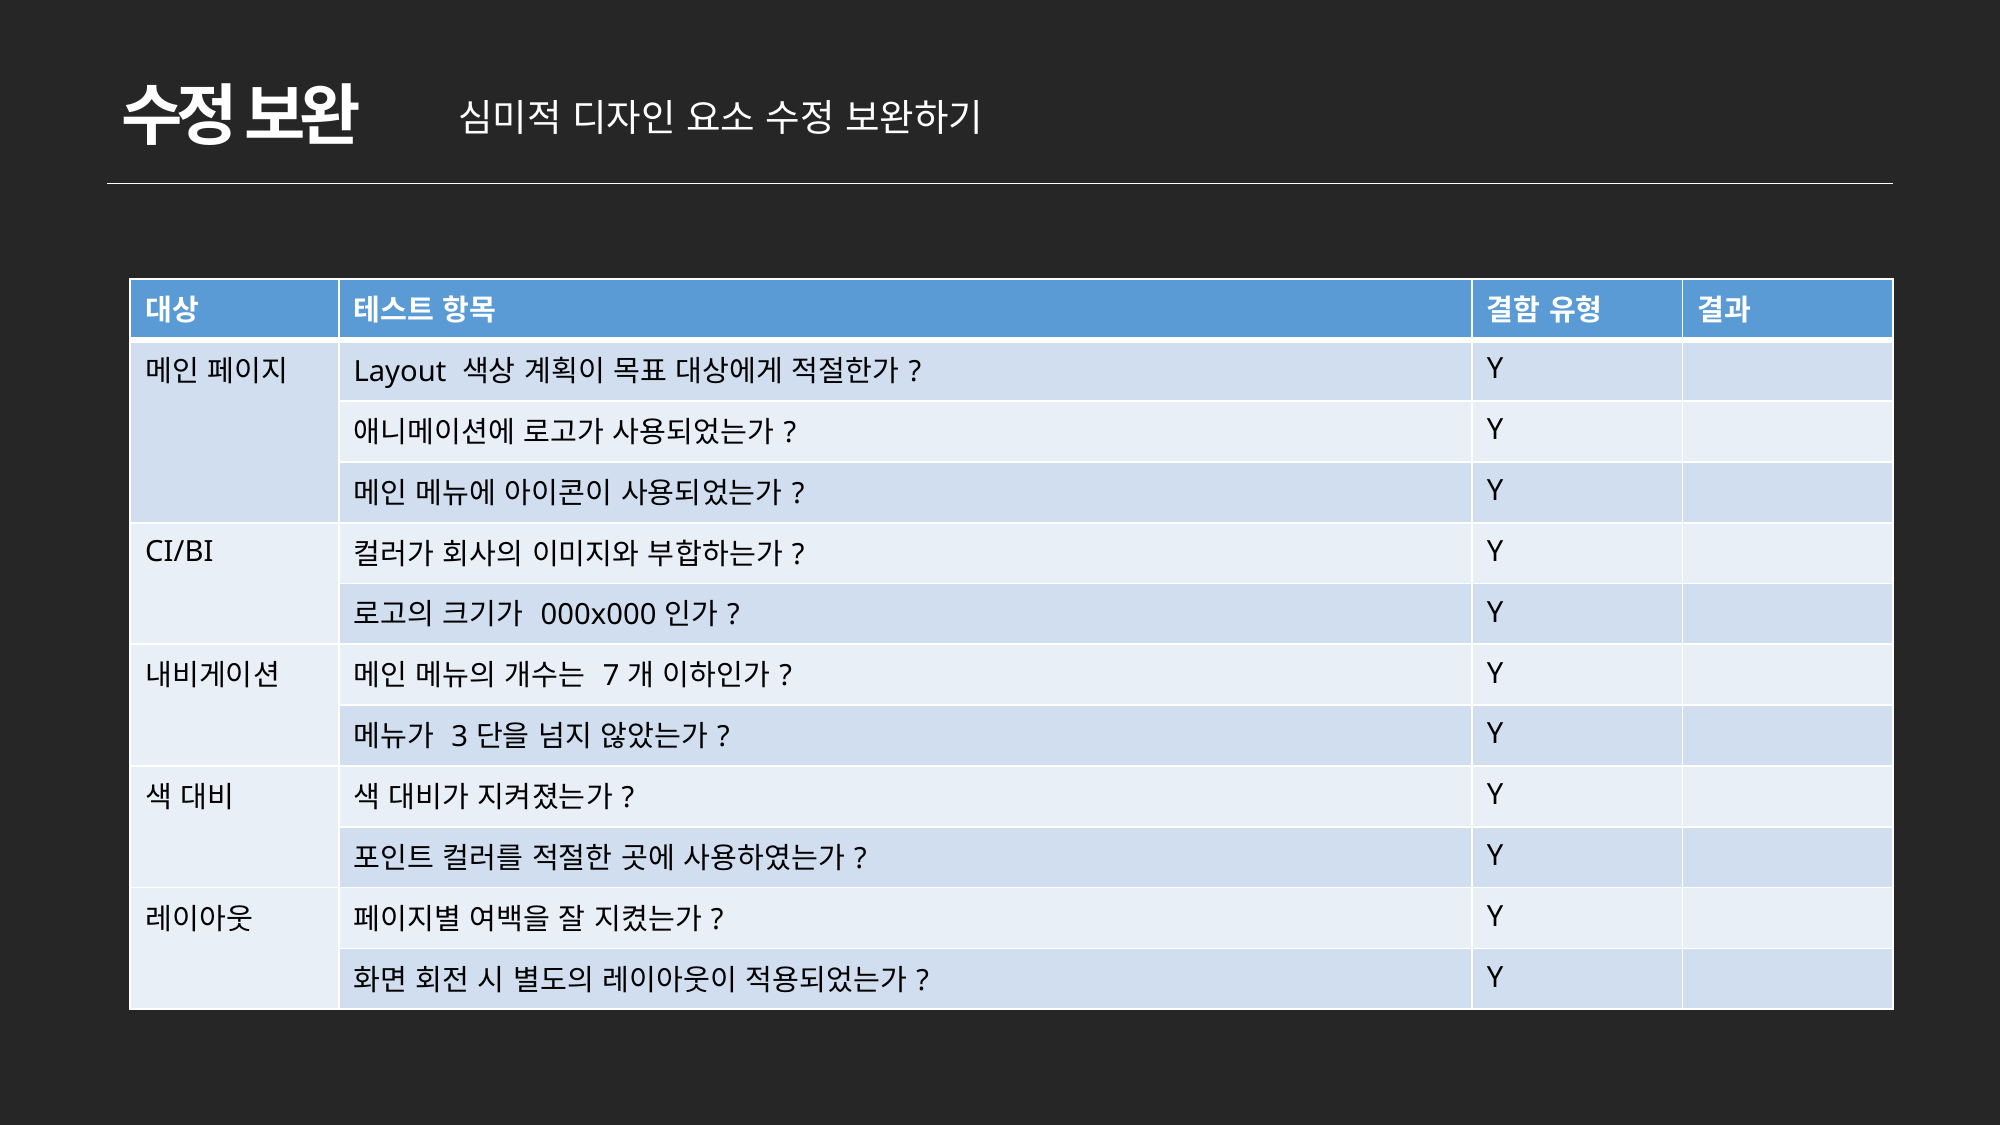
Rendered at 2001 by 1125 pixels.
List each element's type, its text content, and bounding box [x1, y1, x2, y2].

table_cell Layout 색상 계획이 목표 대상에게 적절한가? [340, 343, 1471, 400]
table_cell 내비게이션 [131, 645, 338, 765]
table_cell [1683, 645, 1892, 704]
table_cell Y [1473, 888, 1682, 948]
text_box 심미적 디자인 요소 수정 보완하기 [443, 86, 999, 147]
table_header 결과 [1683, 280, 1892, 337]
table_cell CI/BI [131, 524, 338, 643]
table_cell [1683, 767, 1892, 826]
table_cell 컬러가 회사의 이미지와 부합하는가? [340, 524, 1471, 583]
table_cell 애니메이션에 로고가 사용되었는가? [340, 402, 1471, 461]
table_cell 포인트 컬러를 적절한 곳에 사용하였는가? [340, 828, 1471, 887]
table_cell 화면 회전 시 별도의 레이아웃이 적용되었는가? [340, 949, 1471, 1008]
table_cell [1683, 584, 1892, 643]
text_box 수정 보완 [106, 65, 1917, 160]
table_cell Y [1473, 343, 1682, 400]
table_cell [1683, 524, 1892, 583]
table_cell 로고의 크기가 000x000인가? [340, 584, 1471, 643]
table_cell [1683, 888, 1892, 948]
table_cell 메인 메뉴에 아이콘이 사용되었는가? [340, 463, 1471, 522]
table_cell 레이아웃 [131, 888, 338, 1008]
table_header 대상 [131, 280, 338, 337]
table_header 결함 유형 [1473, 280, 1682, 337]
table_cell [1683, 706, 1892, 765]
table_cell 색 대비가 지켜졌는가? [340, 767, 1471, 826]
table_header 테스트 항목 [340, 280, 1471, 337]
table_cell Y [1473, 645, 1682, 704]
table_cell Y [1473, 828, 1682, 887]
table_cell Y [1473, 584, 1682, 643]
table_cell [1683, 343, 1892, 400]
table_cell [1683, 463, 1892, 522]
table_cell Y [1473, 524, 1682, 583]
table_cell 메인 페이지 [131, 343, 338, 522]
table_cell 페이지별 여백을 잘 지켰는가? [340, 888, 1471, 948]
table_cell [1683, 828, 1892, 887]
table_cell Y [1473, 463, 1682, 522]
table_cell 메인 메뉴의 개수는 7개 이하인가? [340, 645, 1471, 704]
table_cell Y [1473, 949, 1682, 1008]
table_cell Y [1473, 402, 1682, 461]
table_cell 색 대비 [131, 767, 338, 887]
table_cell [1683, 949, 1892, 1008]
table_cell [1683, 402, 1892, 461]
table_cell 메뉴가 3단을 넘지 않았는가? [340, 706, 1471, 765]
table_cell Y [1473, 706, 1682, 765]
table_cell Y [1473, 767, 1682, 826]
